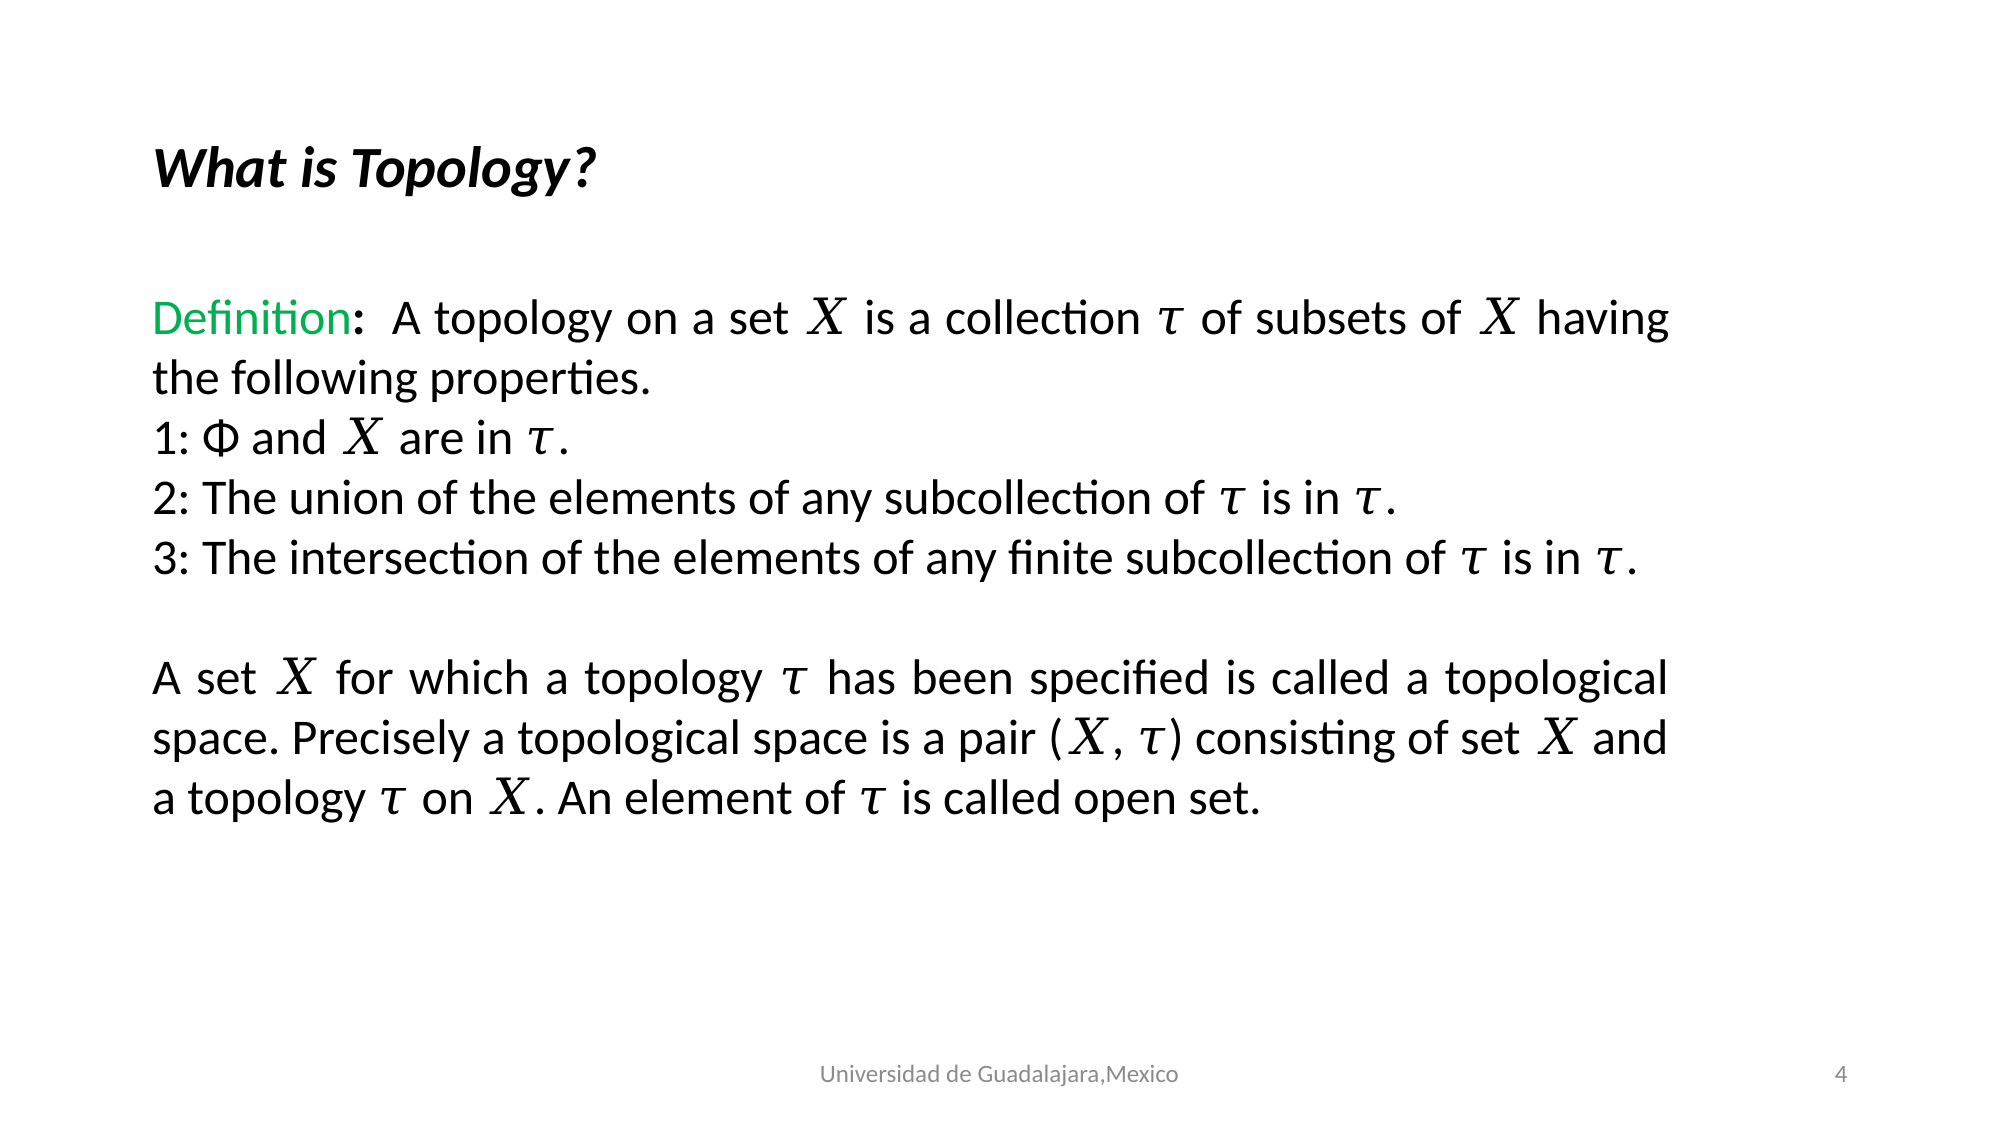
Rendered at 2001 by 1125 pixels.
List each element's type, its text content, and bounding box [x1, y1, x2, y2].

title What is Topology? [137, 59, 1863, 278]
footer Universidad de Guadalajara,Mexico [662, 1042, 1338, 1103]
text_box Definition: A topology on a set 𝑋 is a collection 𝜏 of subsets of 𝑋 having the following properties. 1: Φ and 𝑋 are in 𝜏. 2: The union of the elements of any subcollection of 𝜏 is in 𝜏. 3: The intersection of the elements of any finite subcollection of 𝜏 is in 𝜏. A set 𝑋 for which a topology 𝜏 has been specified is called a topological space. Precisely a topological space is a pair (𝑋, 𝜏) consisting of set 𝑋 and a topology 𝜏 on 𝑋. An element of 𝜏 is called open set. [137, 277, 1685, 832]
slide_number 4 [1412, 1042, 1863, 1103]
